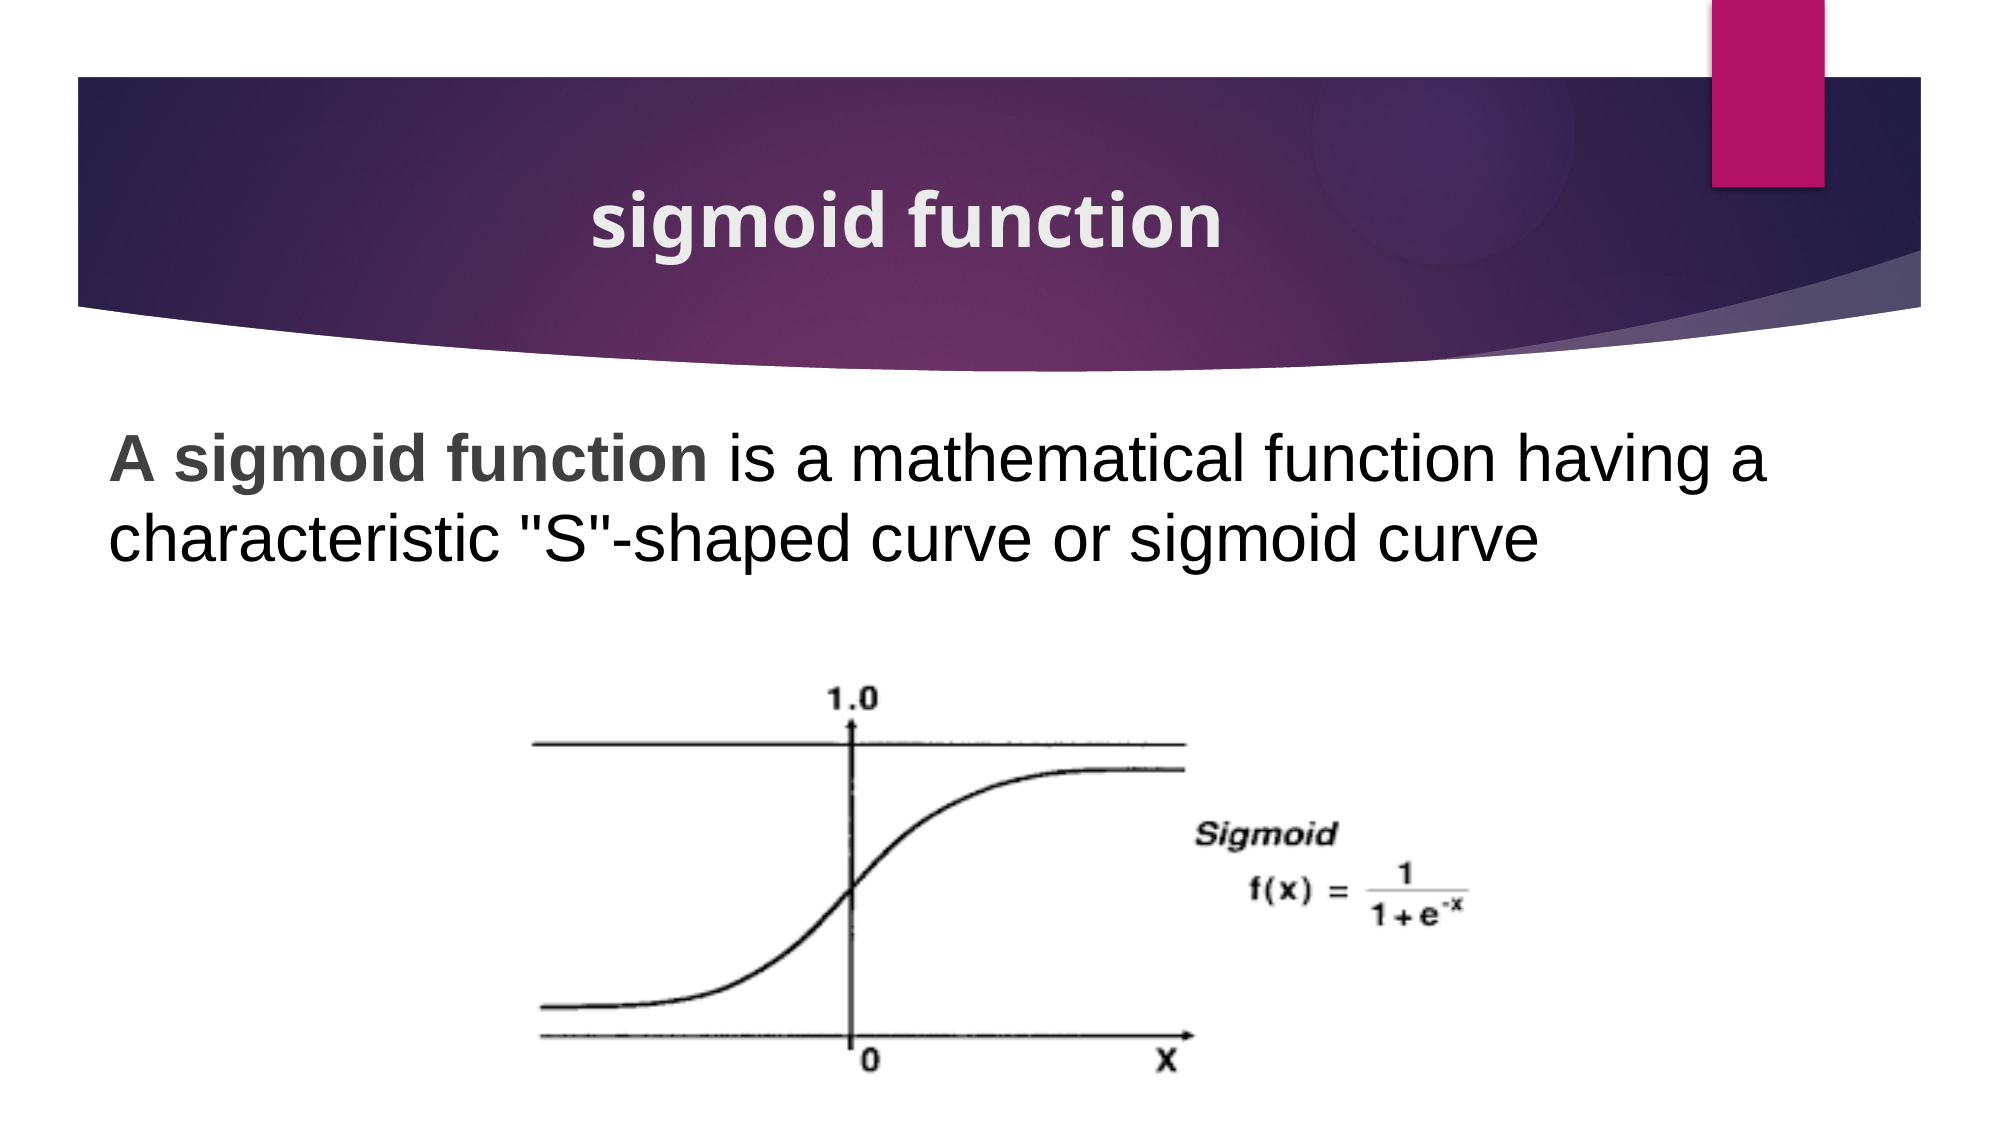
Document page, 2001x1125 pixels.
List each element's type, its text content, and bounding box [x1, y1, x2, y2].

picture [523, 682, 1477, 1082]
list A sigmoid function is a mathematical function having a characteristic "S"-shaped curve or sigmoid curve [94, 407, 1910, 1104]
title sigmoid function [189, 159, 1627, 276]
